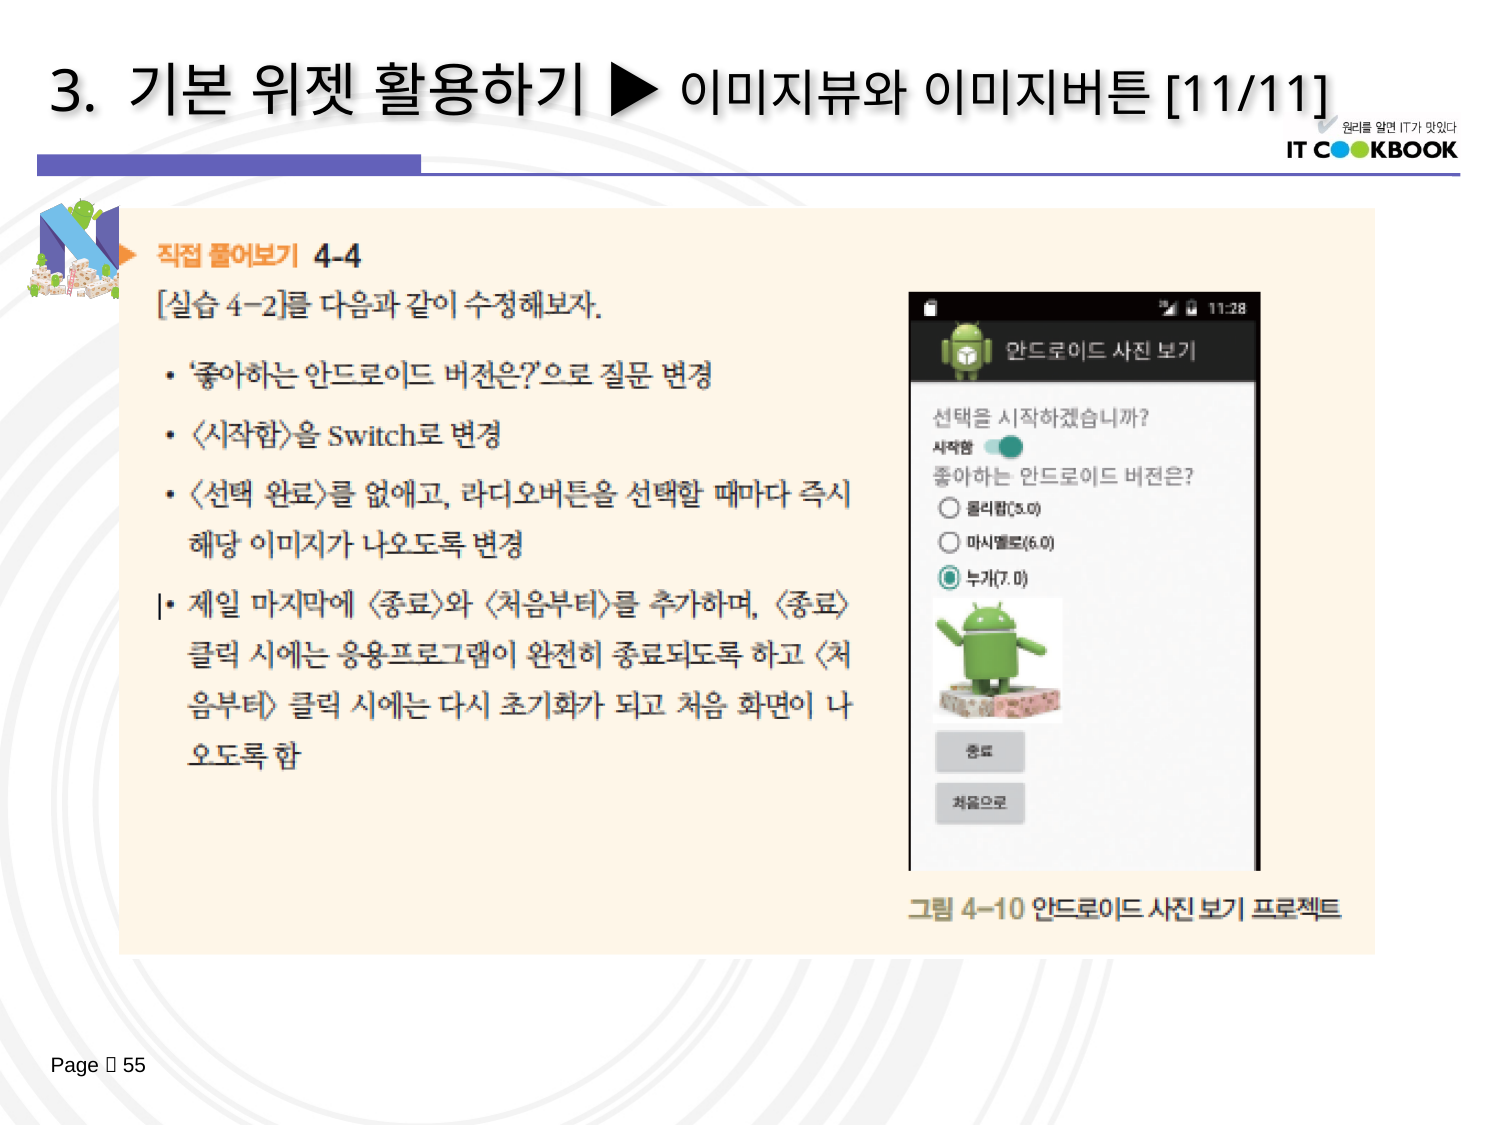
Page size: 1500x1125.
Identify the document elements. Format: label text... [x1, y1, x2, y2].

title 3. 기본 위젯 활용하기 ▶ 이미지뷰와 이미지버튼[11/11] [48, 53, 1448, 161]
picture [0, 35, 1500, 1125]
